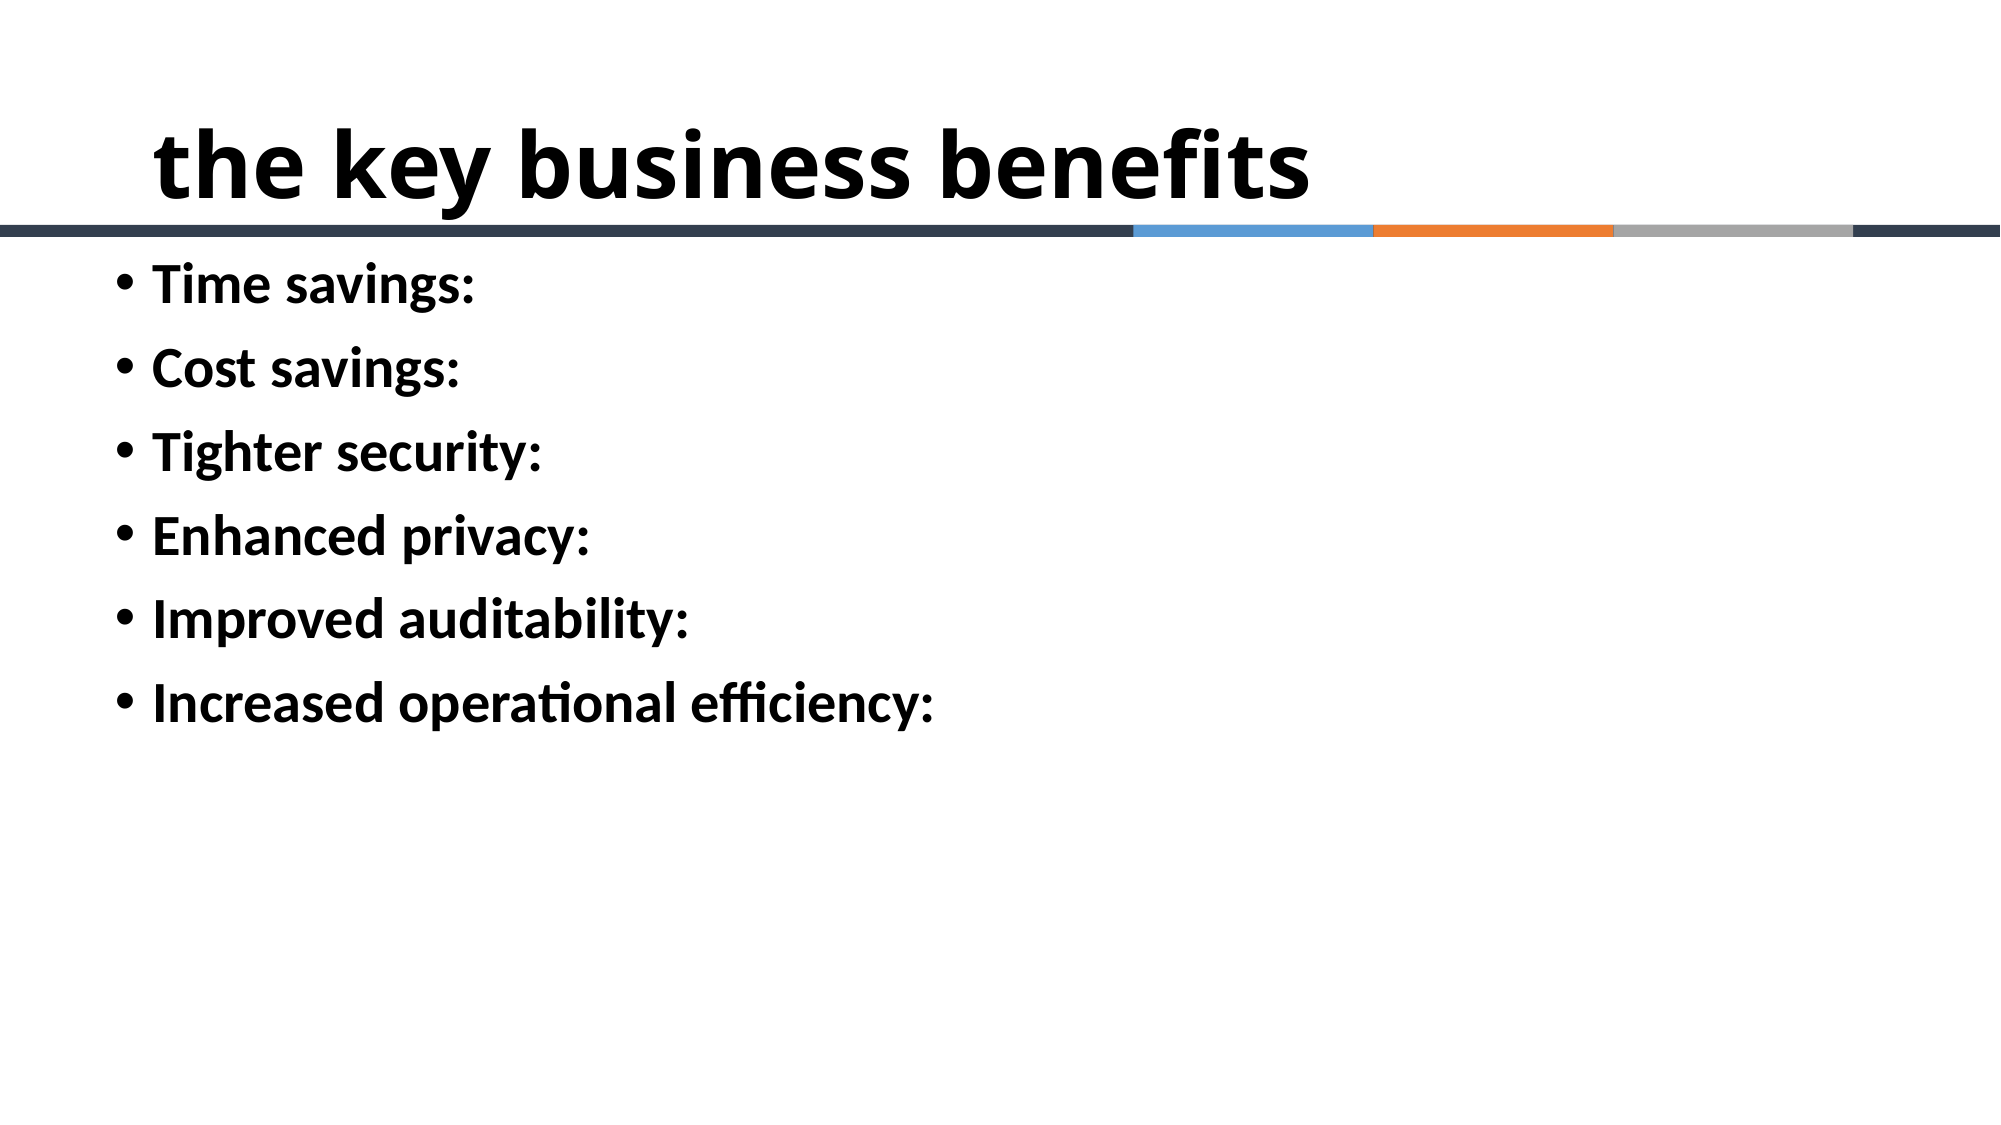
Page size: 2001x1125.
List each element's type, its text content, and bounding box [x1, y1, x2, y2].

list Time savings: Cost savings: Tighter security: Enhanced privacy: Improved auditability: Increased operational efficiency: [99, 246, 1900, 1005]
title the key business benefits [137, 59, 1863, 278]
